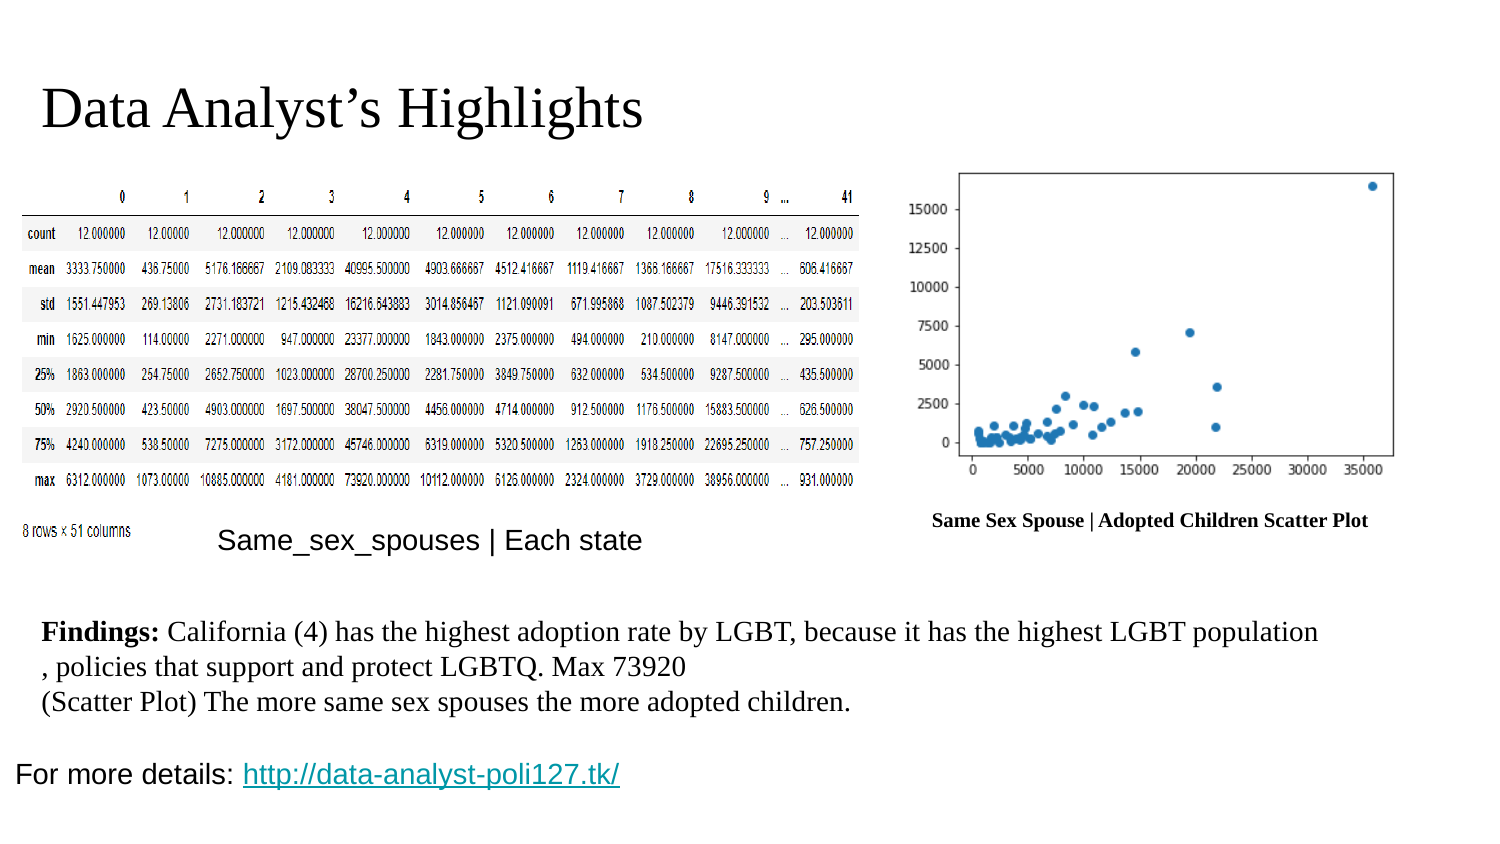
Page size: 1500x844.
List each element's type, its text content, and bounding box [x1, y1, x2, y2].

picture [881, 146, 1472, 502]
text_box For more details: http://data-analyst-poli127.tk/ [0, 740, 658, 818]
picture [14, 161, 860, 540]
text_box Findings: California (4) has the highest adoption rate by LGBT, because it has the highest LGBT population , policies that support and protect LGBTQ. Max 73920 (Scatter Plot) The more same sex spouses the more adopted children. [26, 597, 1339, 705]
text_box Same_sex_spouses | Each state [202, 546, 860, 584]
text_box Same Sex Spouse | Adopted Children Scatter Plot [916, 492, 1500, 569]
title Data Analyst’s Highlights [26, 54, 771, 159]
